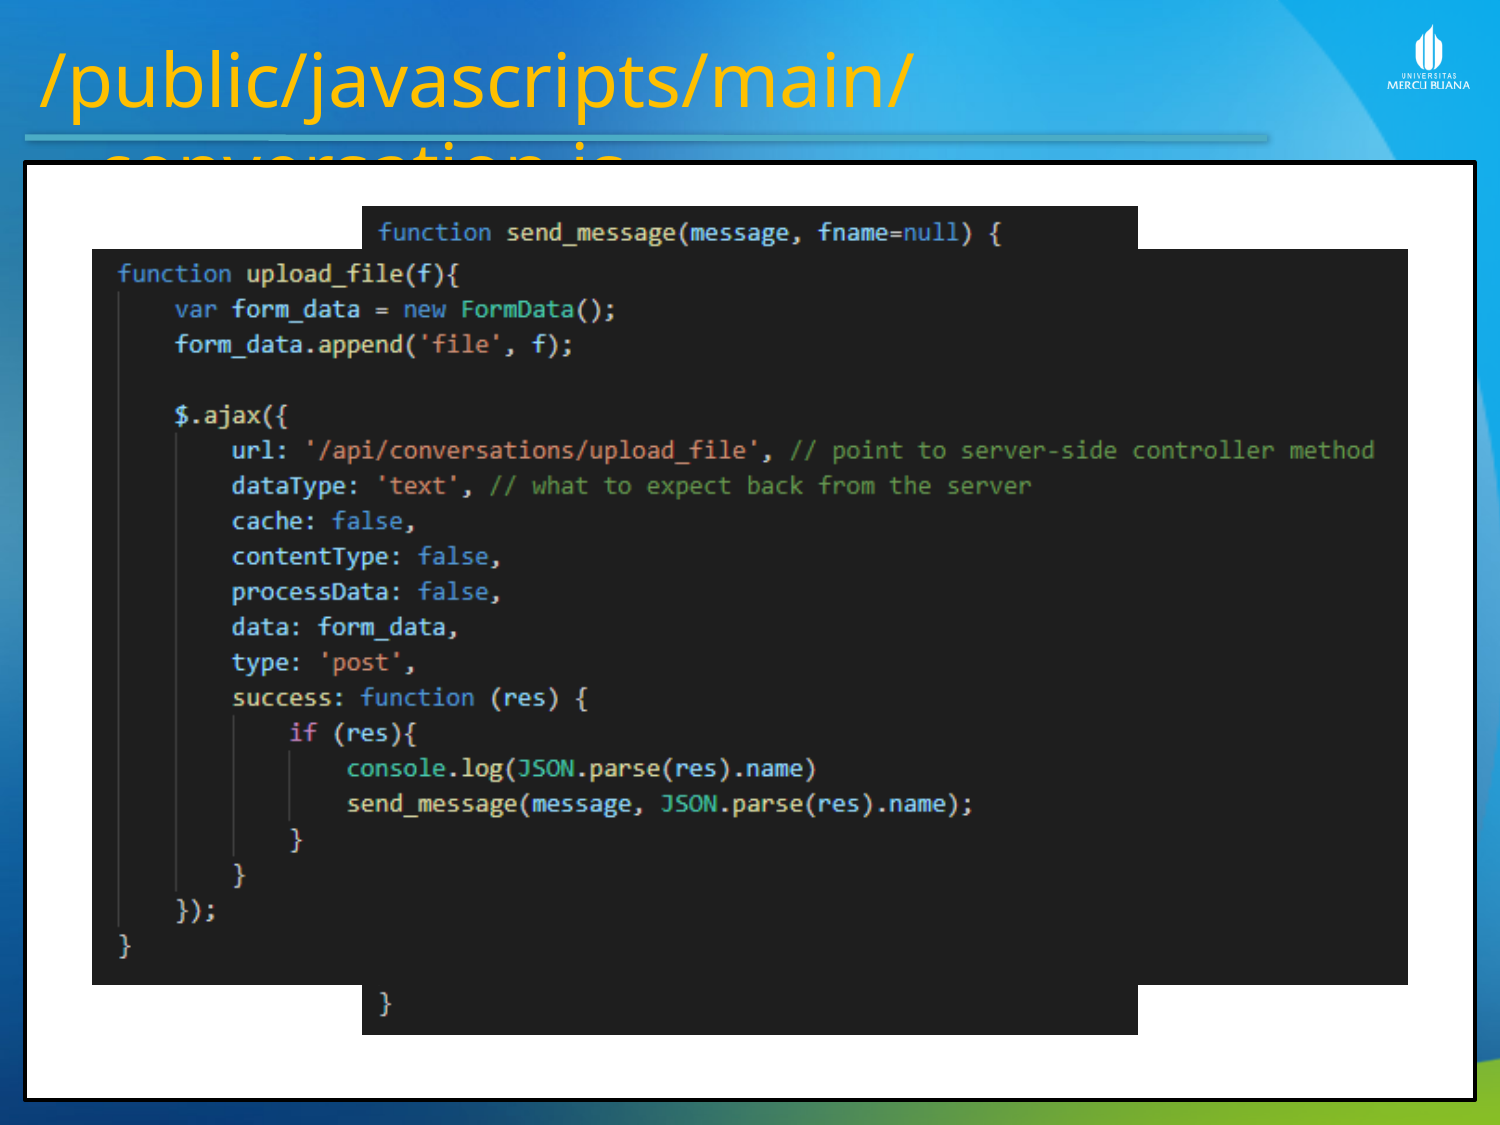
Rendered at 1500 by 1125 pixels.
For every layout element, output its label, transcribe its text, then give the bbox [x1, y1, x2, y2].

picture [0, 0, 1500, 1125]
list /public/javascripts/main/conversation.js [24, 24, 1213, 150]
text_box [23, 160, 1477, 1102]
